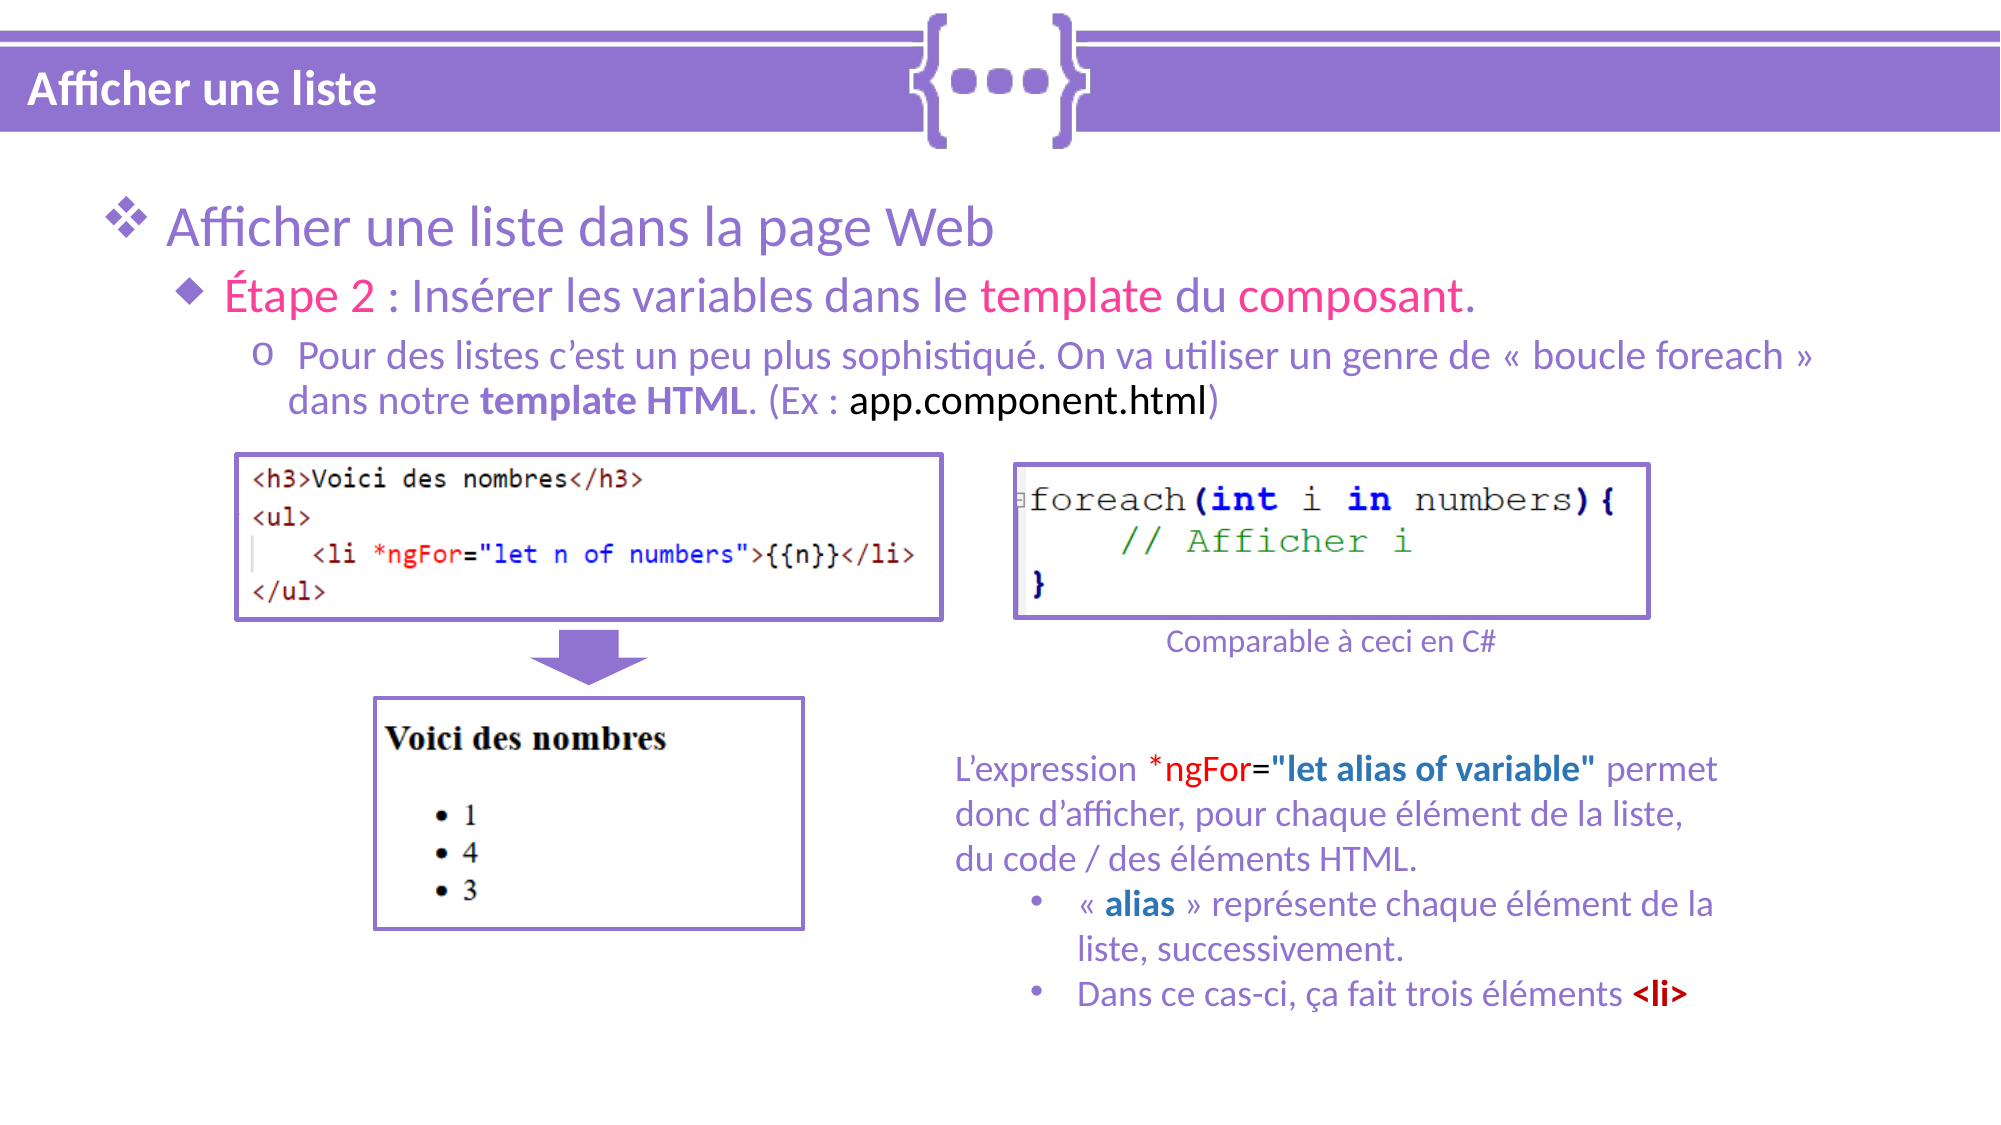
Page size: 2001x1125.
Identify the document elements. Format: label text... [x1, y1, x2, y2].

title Afficher une liste [12, 58, 913, 120]
picture [0, 3, 2000, 160]
picture [377, 700, 801, 927]
list Afficher une liste dans la page Web Étape 2 : Insérer les variables dans le template du composant. Pour des listes c’est un peu plus sophistiqué. On va utiliser un genre de « boucle foreach » dans notre template HTML. (Ex : app.component.html) [85, 188, 1910, 1014]
text_box [528, 628, 649, 687]
text_box L’expression *ngFor="let alias of variable" permet donc d’afficher, pour chaque élément de la liste, du code / des éléments HTML. « alias » représente chaque élément de la liste, successivement. Dans ce cas-ci, ça fait trois éléments <li> [940, 736, 1739, 1021]
picture [1017, 466, 1646, 615]
text_box Comparable à ceci en C# [1036, 615, 1627, 667]
picture [238, 456, 939, 618]
